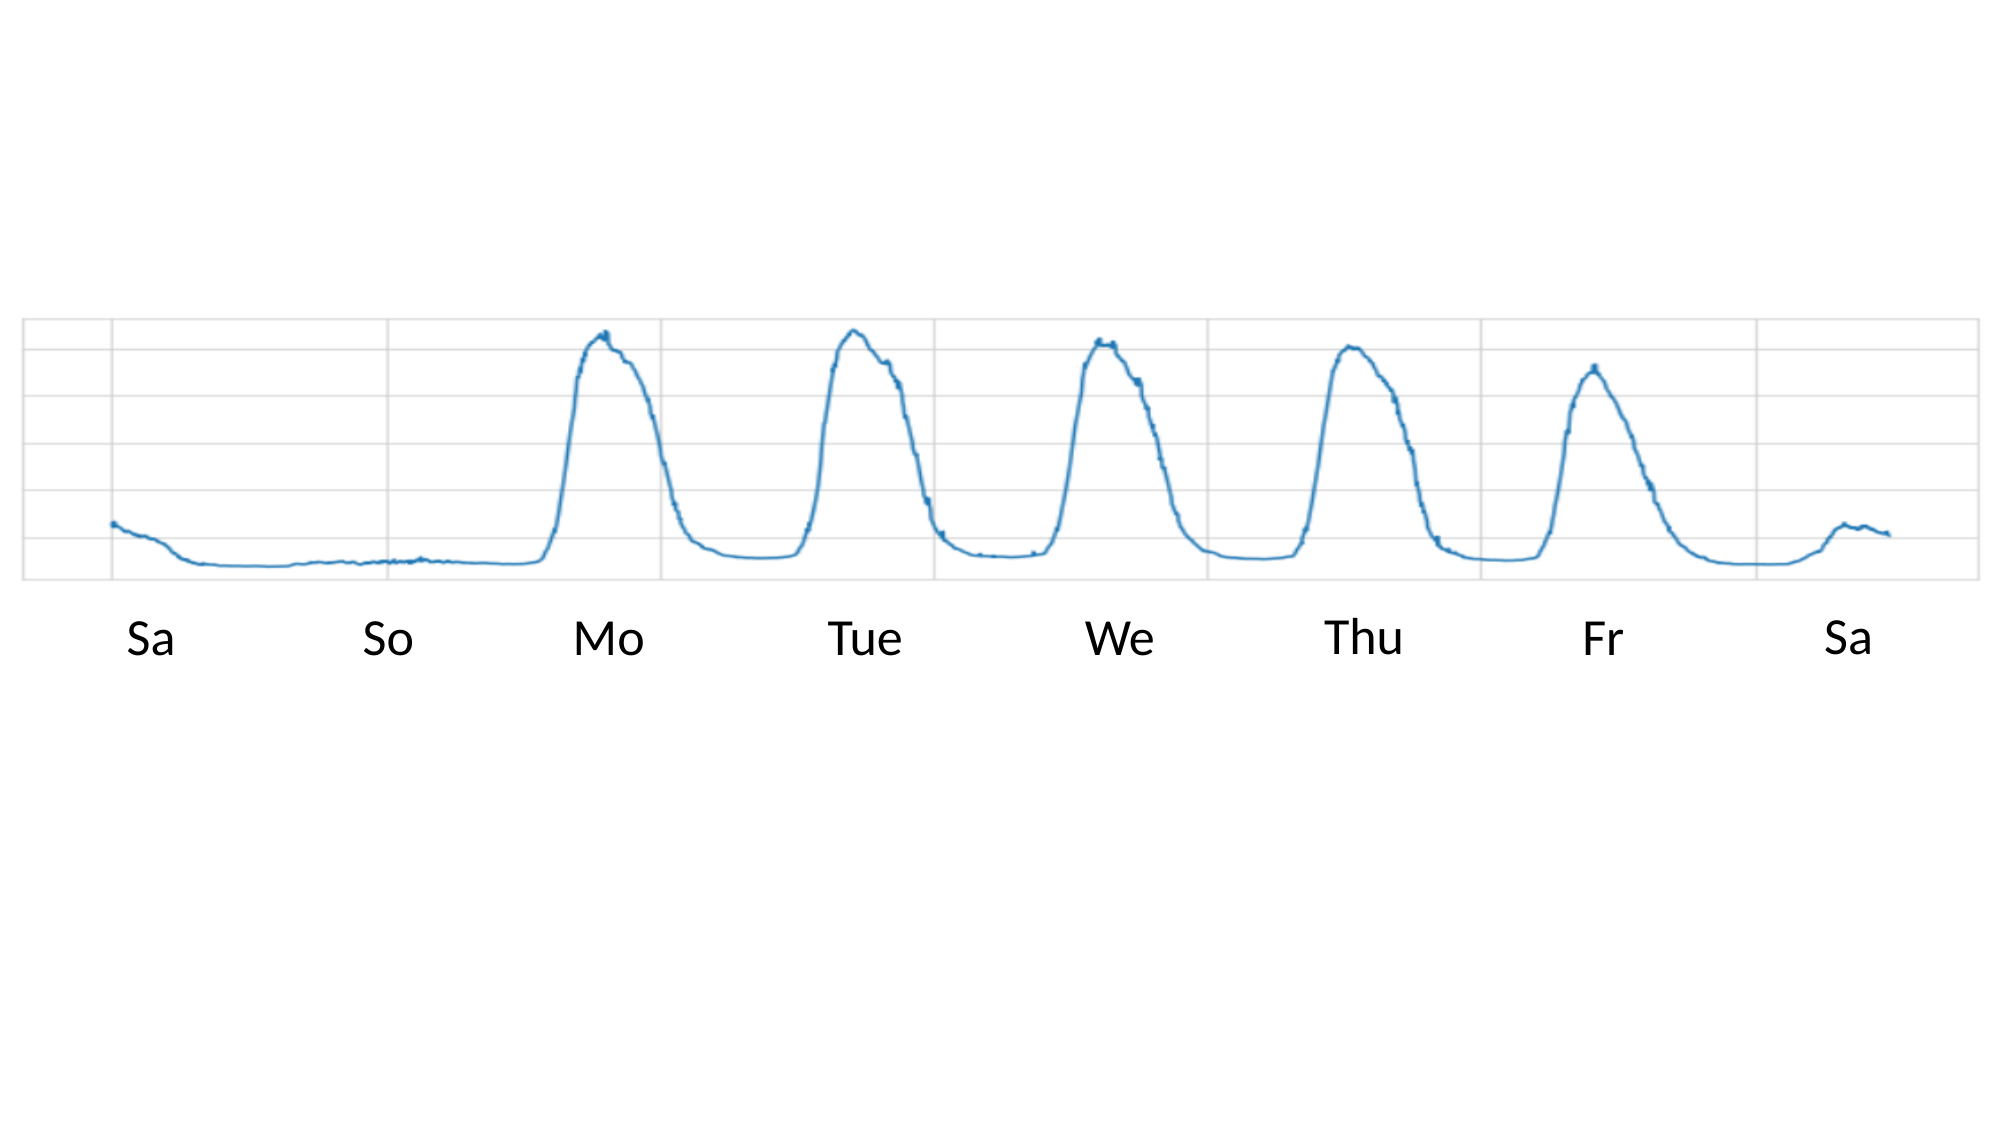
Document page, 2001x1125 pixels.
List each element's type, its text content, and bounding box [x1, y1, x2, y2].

text_box We [1070, 595, 1189, 674]
text_box Sa [111, 595, 230, 674]
text_box Tue [812, 595, 931, 674]
text_box Sa [1809, 594, 1928, 672]
text_box Thu [1309, 594, 1428, 672]
picture [19, 316, 1991, 585]
text_box Fr [1567, 595, 1686, 674]
text_box So [348, 595, 467, 674]
text_box Mo [557, 595, 677, 674]
